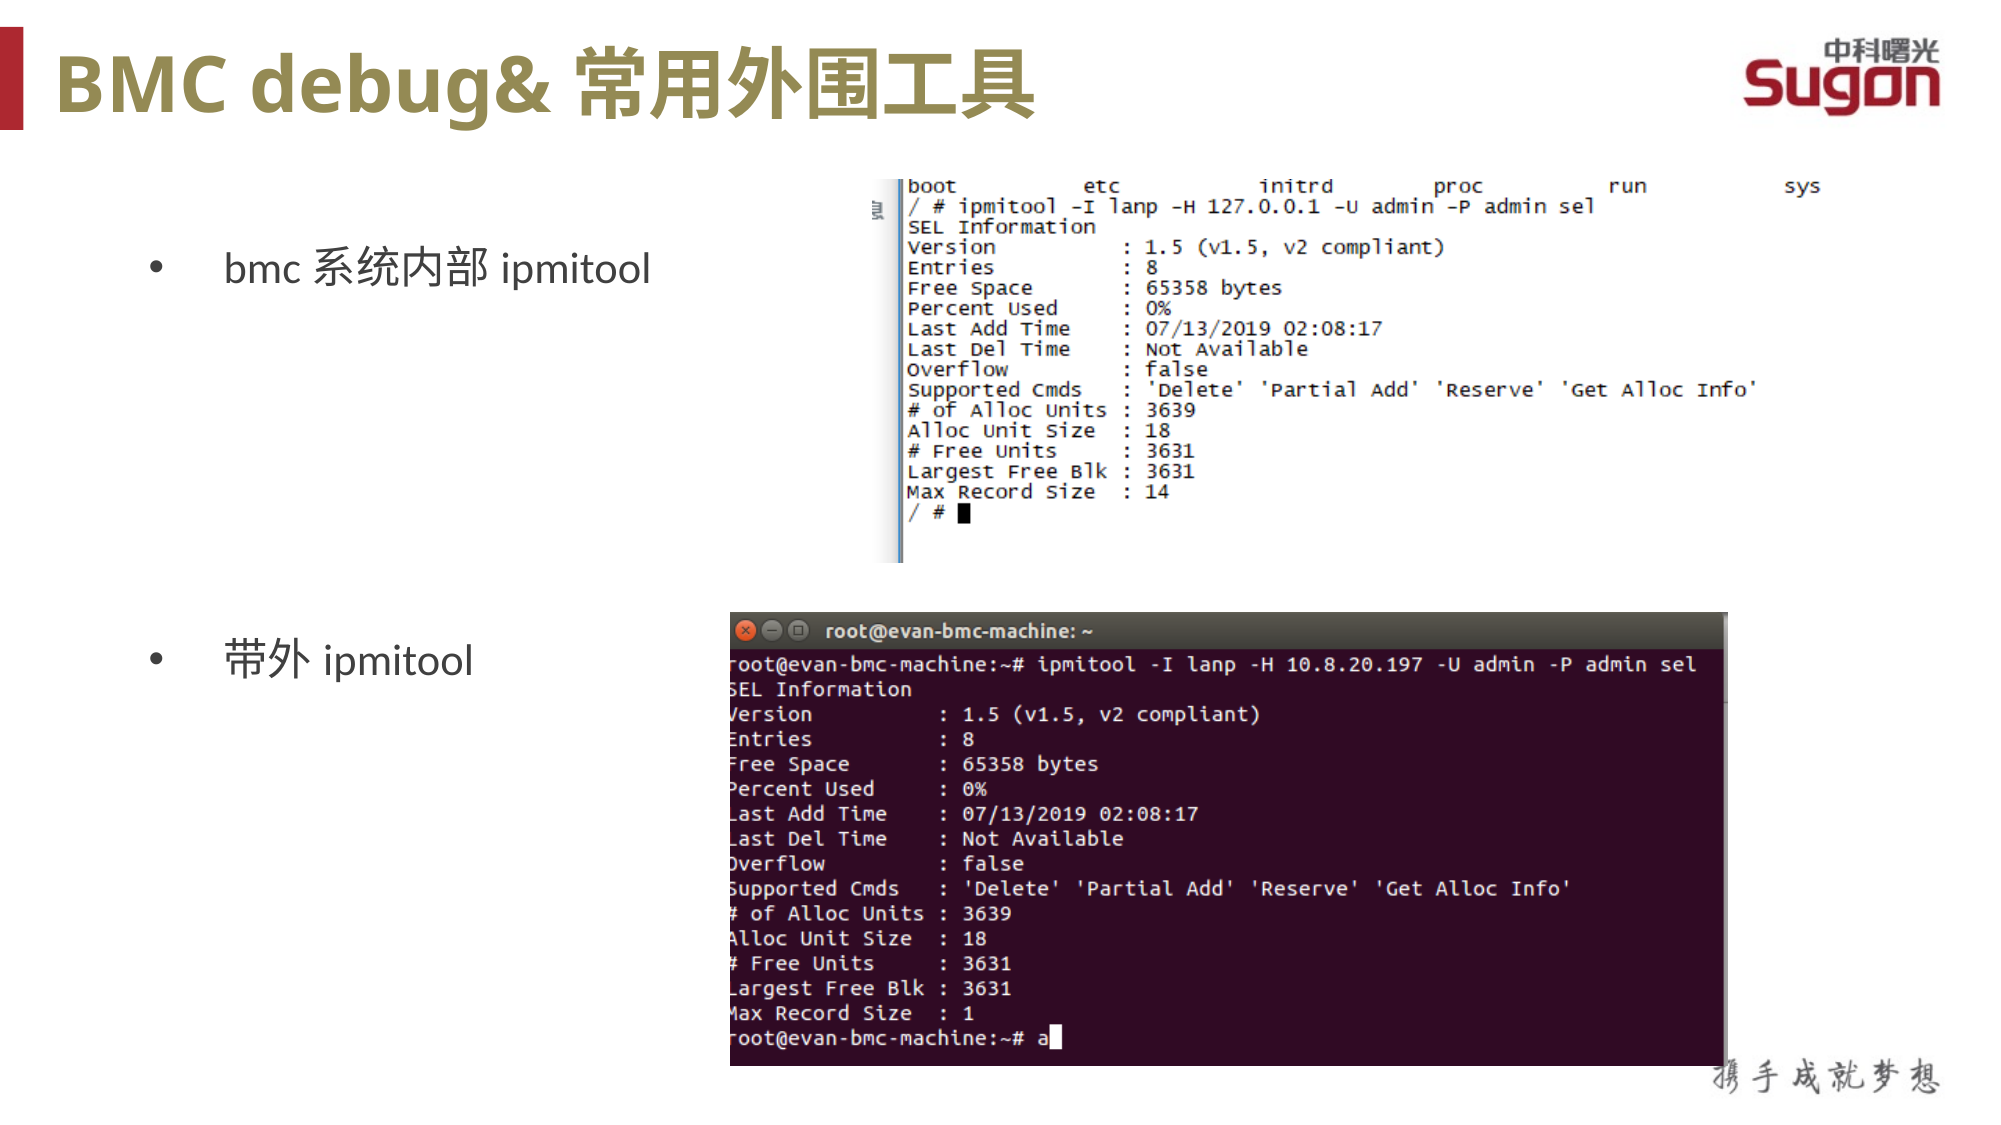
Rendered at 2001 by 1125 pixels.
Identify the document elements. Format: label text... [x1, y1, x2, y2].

picture [0, 0, 2001, 1125]
list bmc系统内部ipmitool 带外ipmitool [133, 231, 1859, 998]
list BMC debug&常用外围工具 [39, 26, 1693, 130]
